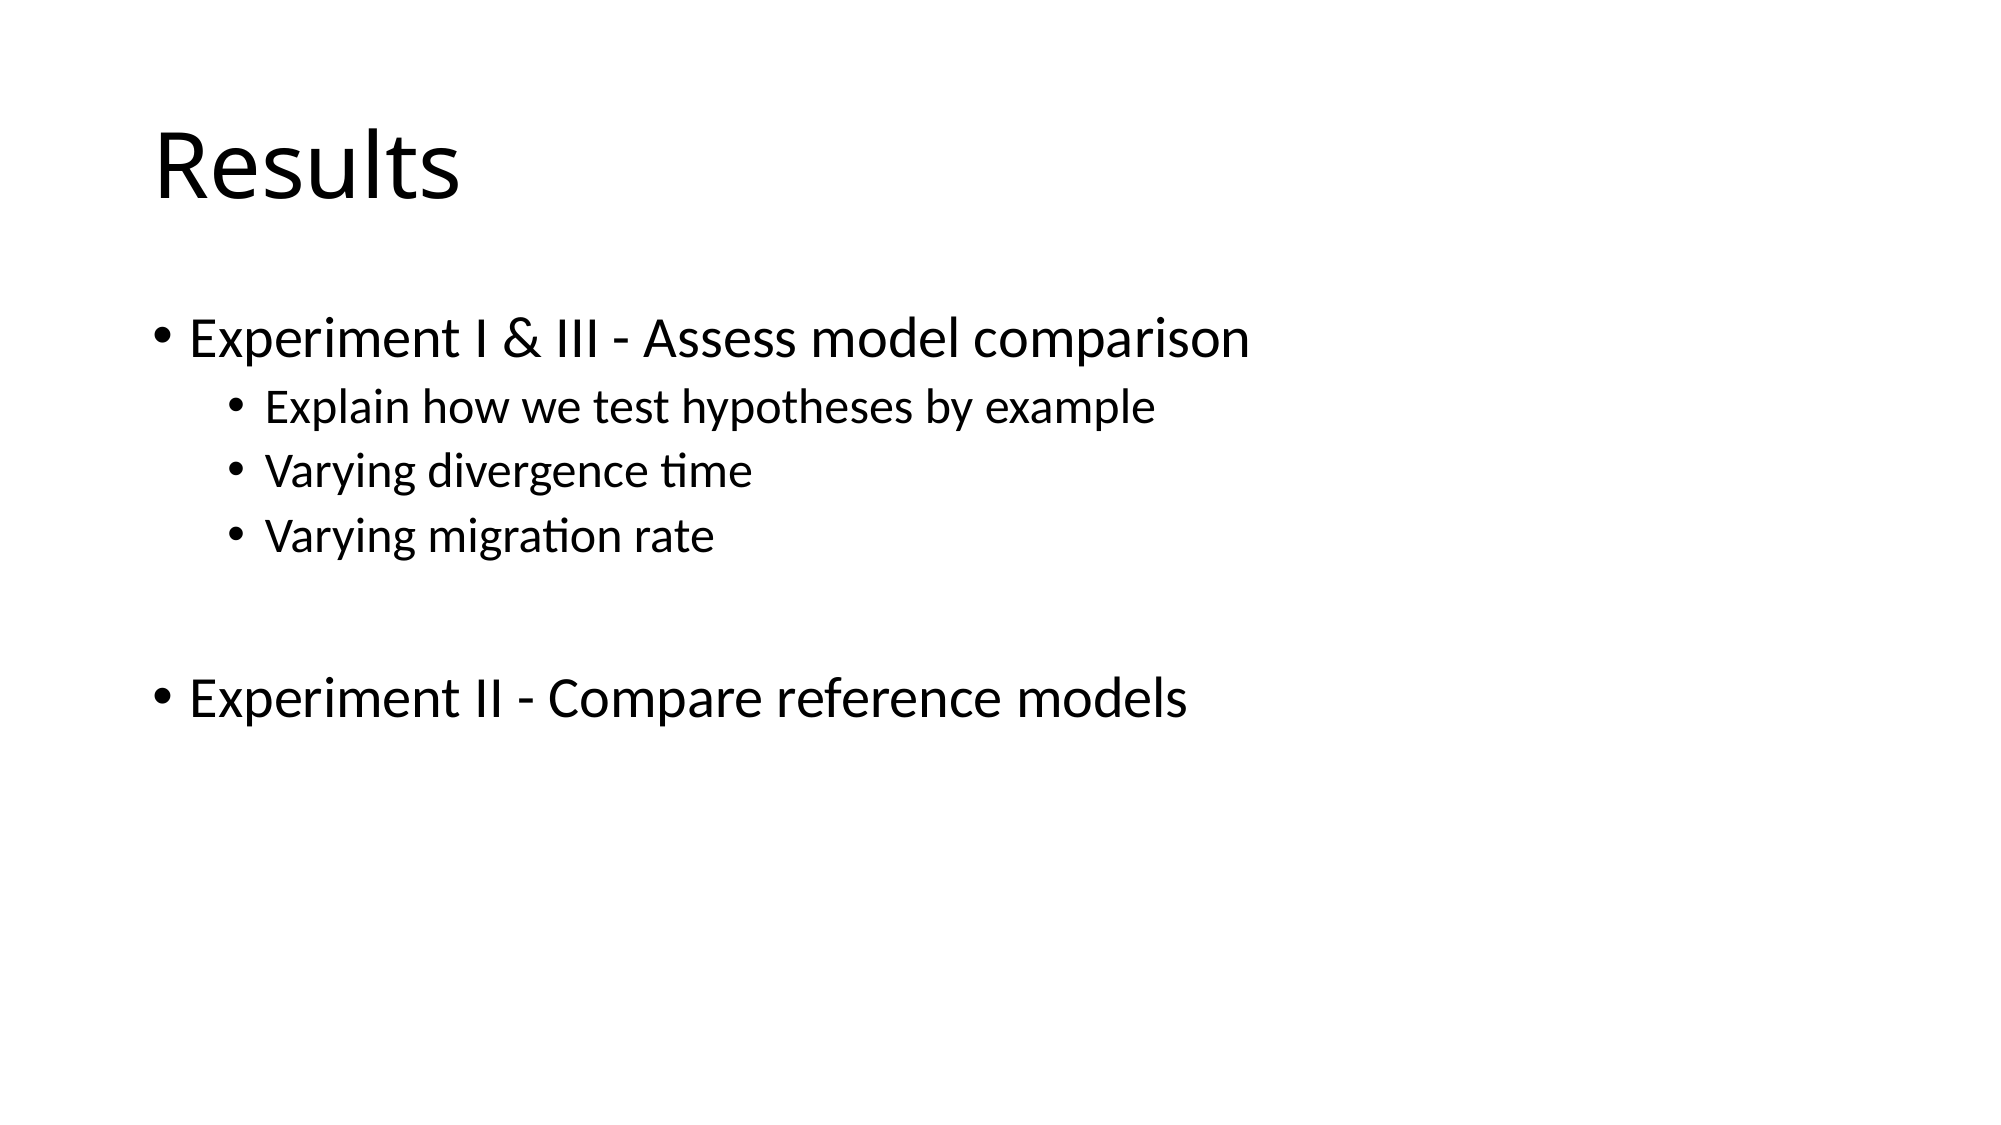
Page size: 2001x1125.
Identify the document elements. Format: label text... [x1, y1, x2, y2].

list Experiment I & III - Assess model comparison Explain how we test hypotheses by example Varying divergence time Varying migration rate Experiment II - Compare reference models [137, 299, 1863, 1014]
title Results [137, 59, 1863, 278]
